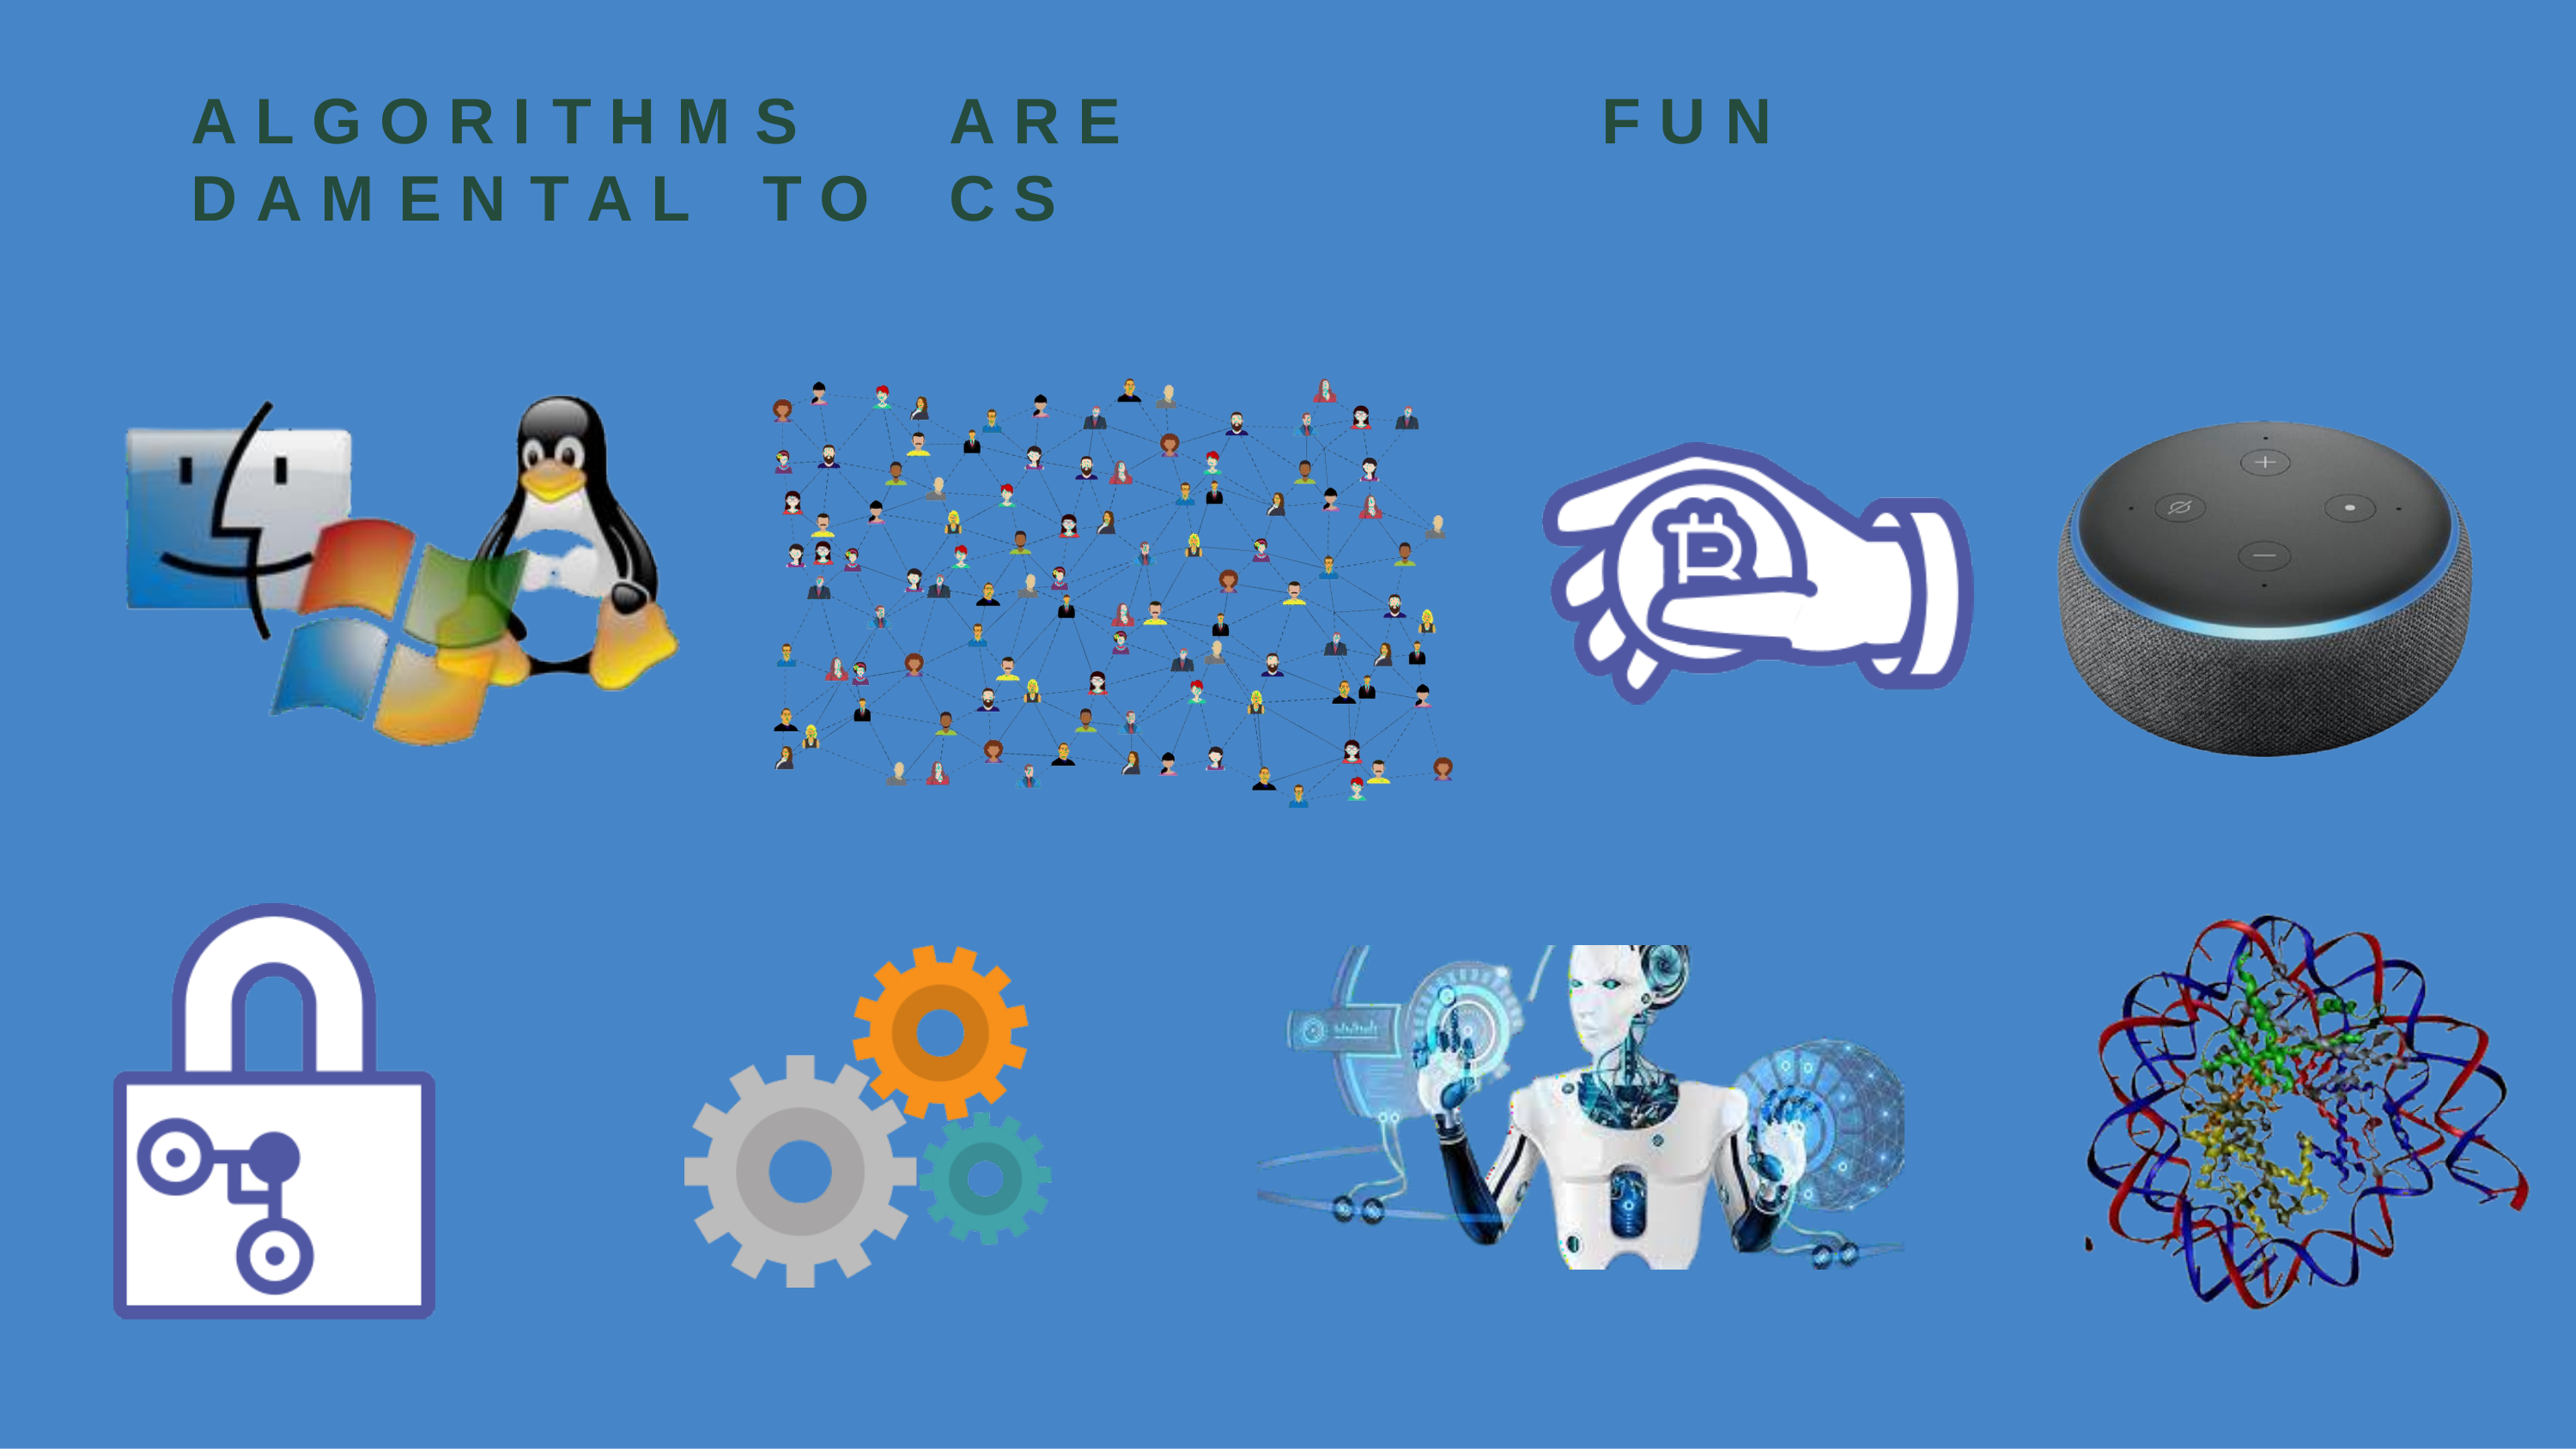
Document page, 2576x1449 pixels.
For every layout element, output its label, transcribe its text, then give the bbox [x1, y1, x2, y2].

title A L G O R I T H M S A R E F U N D A M E N T A L T O C S [189, 77, 1831, 322]
picture [2044, 370, 2483, 808]
picture [683, 945, 1052, 1288]
picture [2082, 905, 2539, 1313]
picture [113, 391, 695, 756]
text_box [0, 0, 2576, 1449]
picture [773, 379, 1453, 808]
picture [1257, 945, 1905, 1270]
picture [1541, 442, 1974, 706]
picture [113, 903, 436, 1320]
